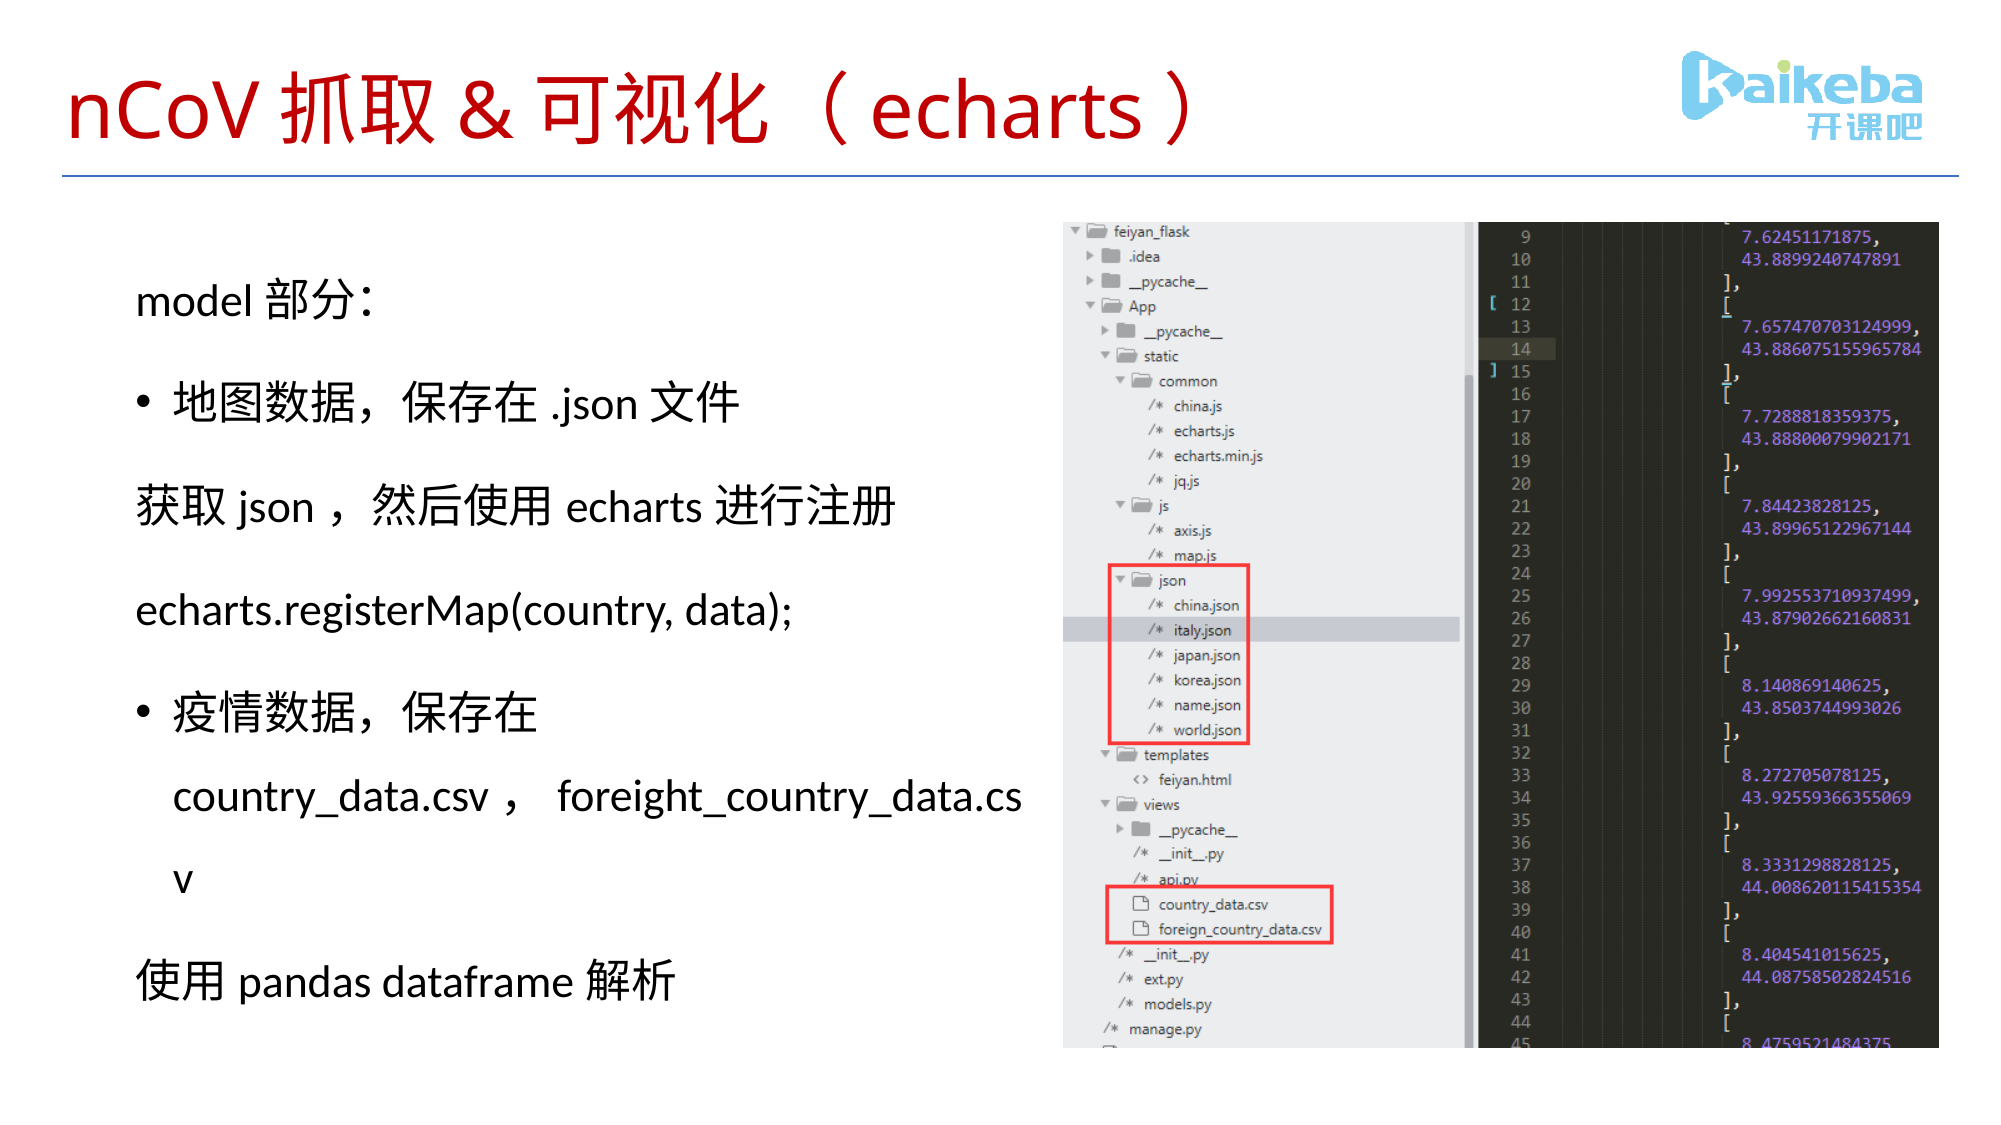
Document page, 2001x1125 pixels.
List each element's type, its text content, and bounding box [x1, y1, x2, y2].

text_box model部分： 地图数据，保存在.json文件 获取json，然后使用echarts进行注册 echarts.registerMap(country, data); 疫情数据，保存在 country_data.csv，foreight_country_data.csv 使用pandas dataframe解析 [127, 235, 1048, 887]
title nCoV抓取&可视化（echarts） [57, 59, 1728, 167]
picture [1063, 221, 1939, 1048]
